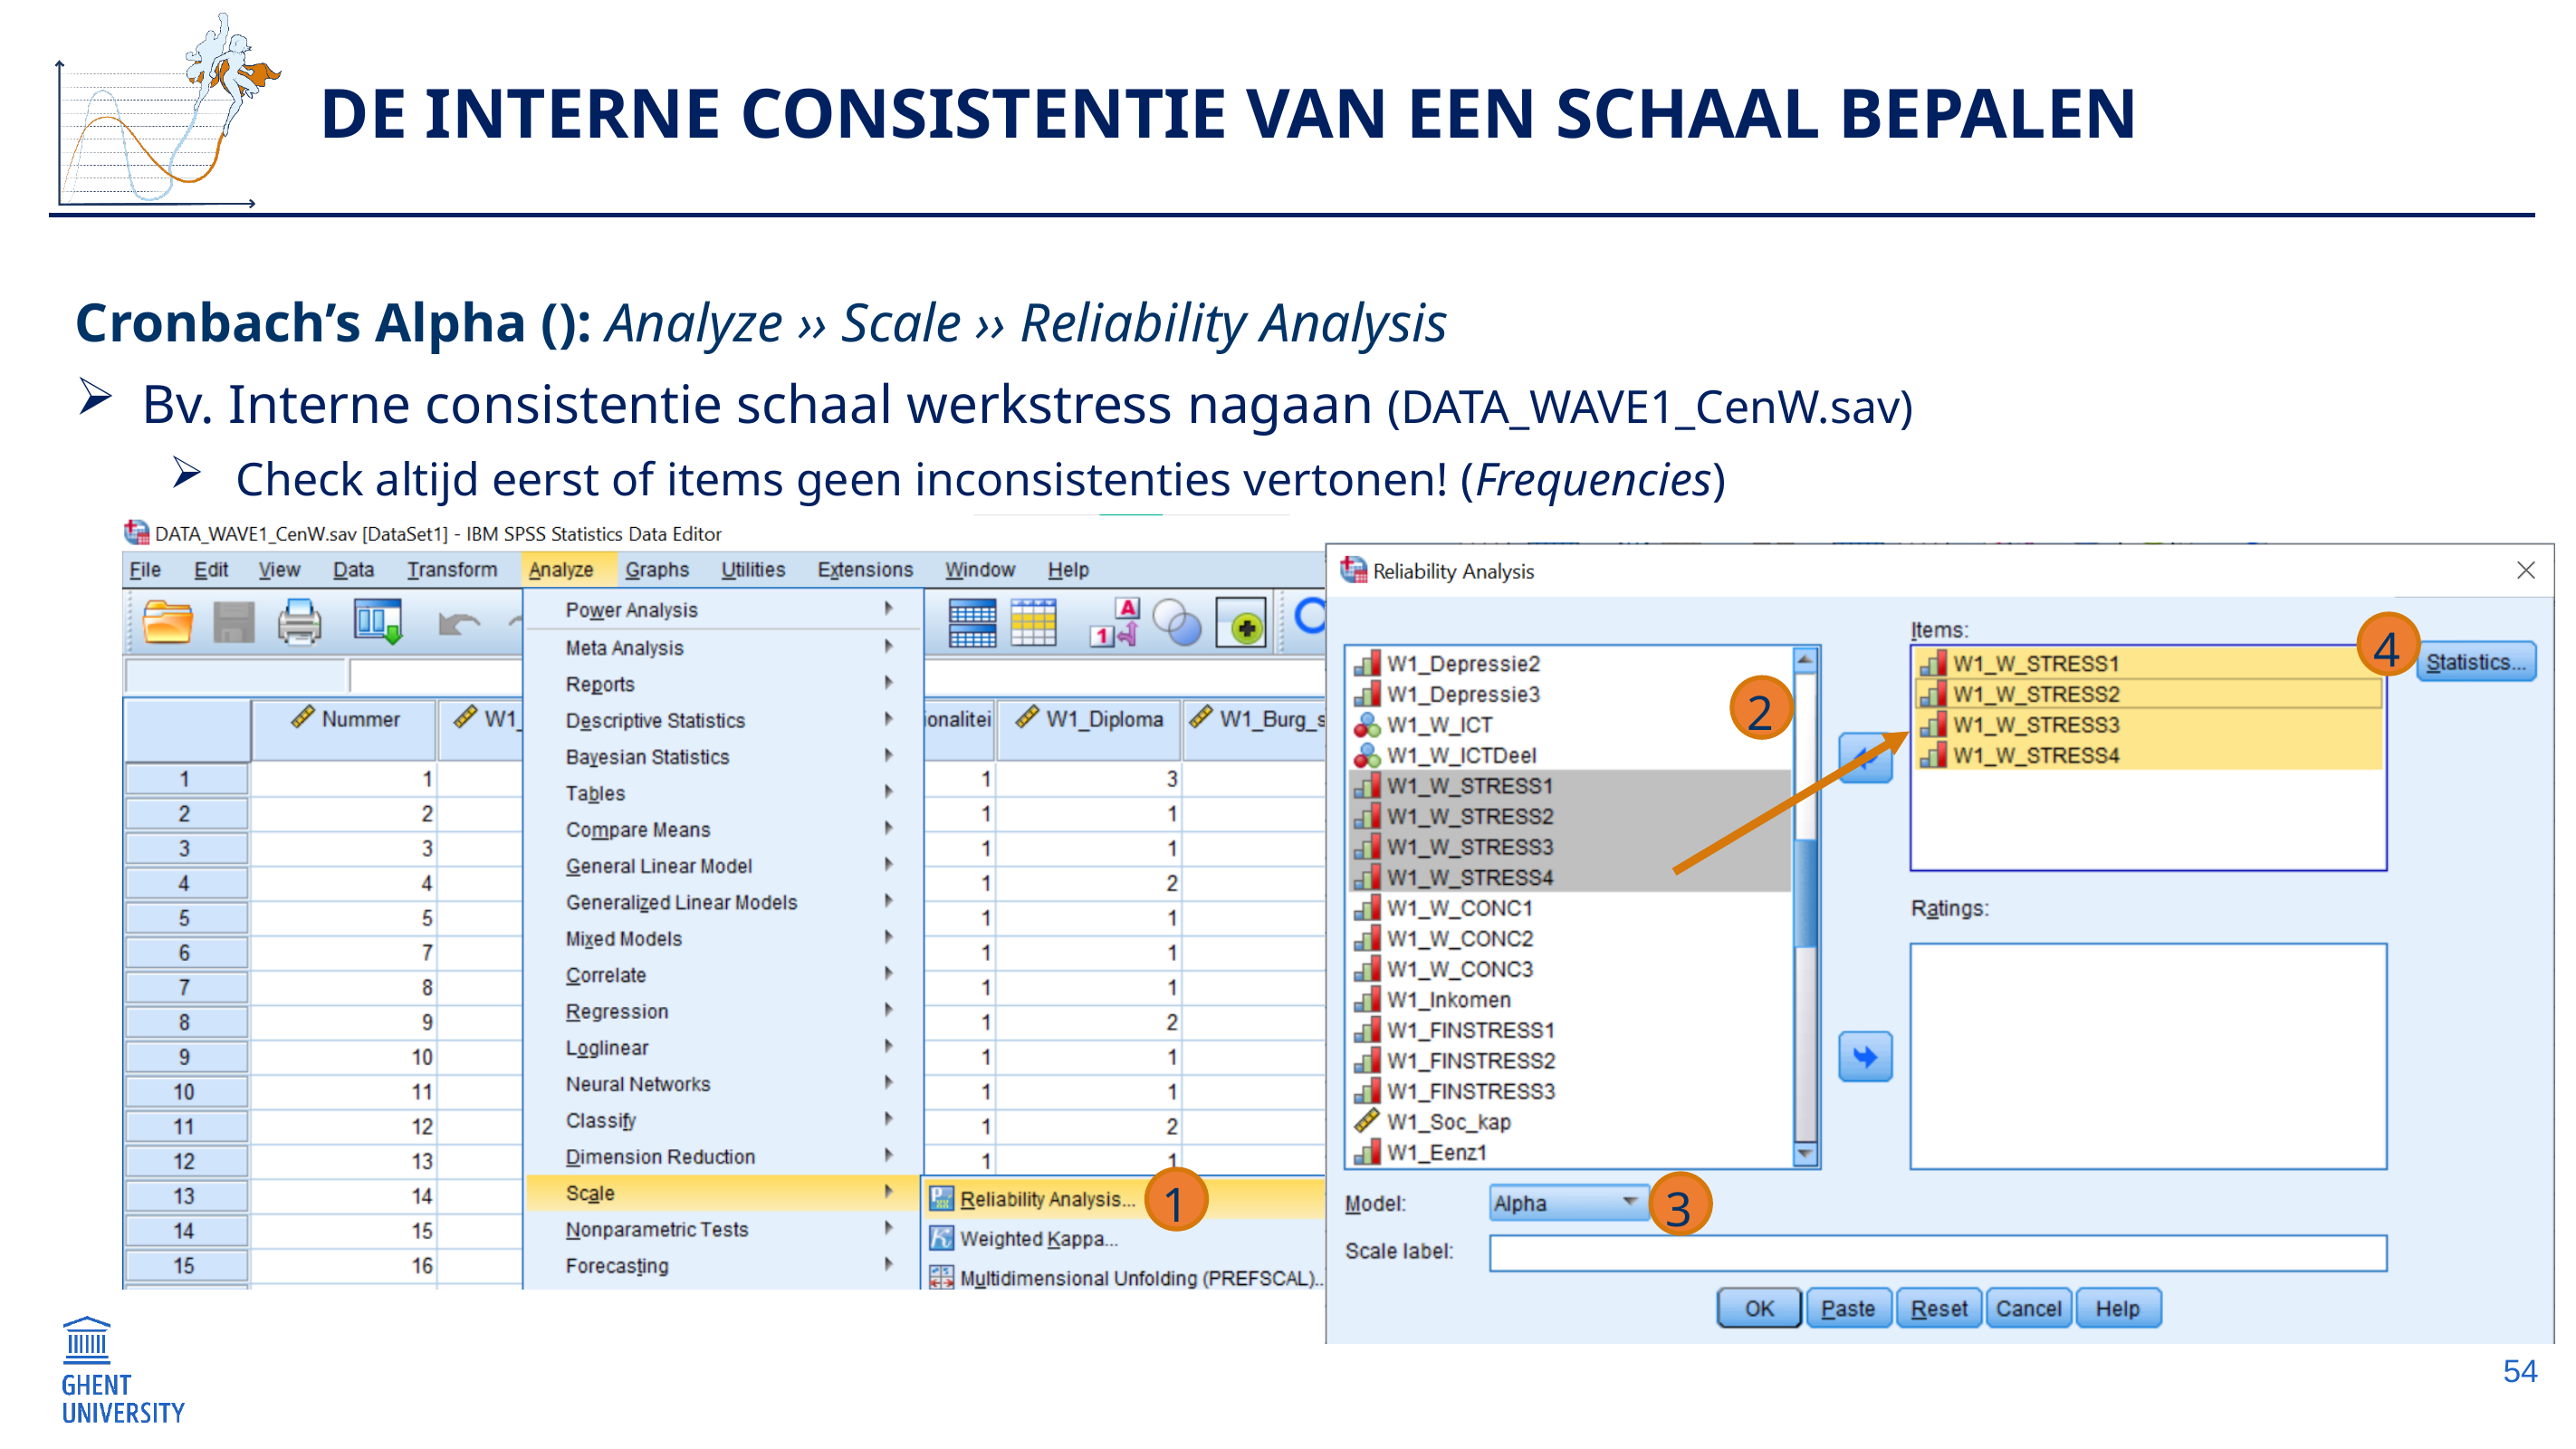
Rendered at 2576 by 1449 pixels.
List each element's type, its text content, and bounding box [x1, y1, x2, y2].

picture [62, 1175, 411, 1449]
picture [1325, 542, 2555, 1344]
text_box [1674, 731, 1910, 872]
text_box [1651, 1161, 1814, 1238]
picture [5, 0, 306, 318]
slide_number 54 [2415, 1344, 2553, 1408]
title De interne consistentie van een schaal bepalen [305, 18, 2527, 159]
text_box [2359, 601, 2522, 678]
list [122, 514, 1382, 1290]
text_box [1146, 1156, 1310, 1233]
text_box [1731, 665, 1895, 742]
